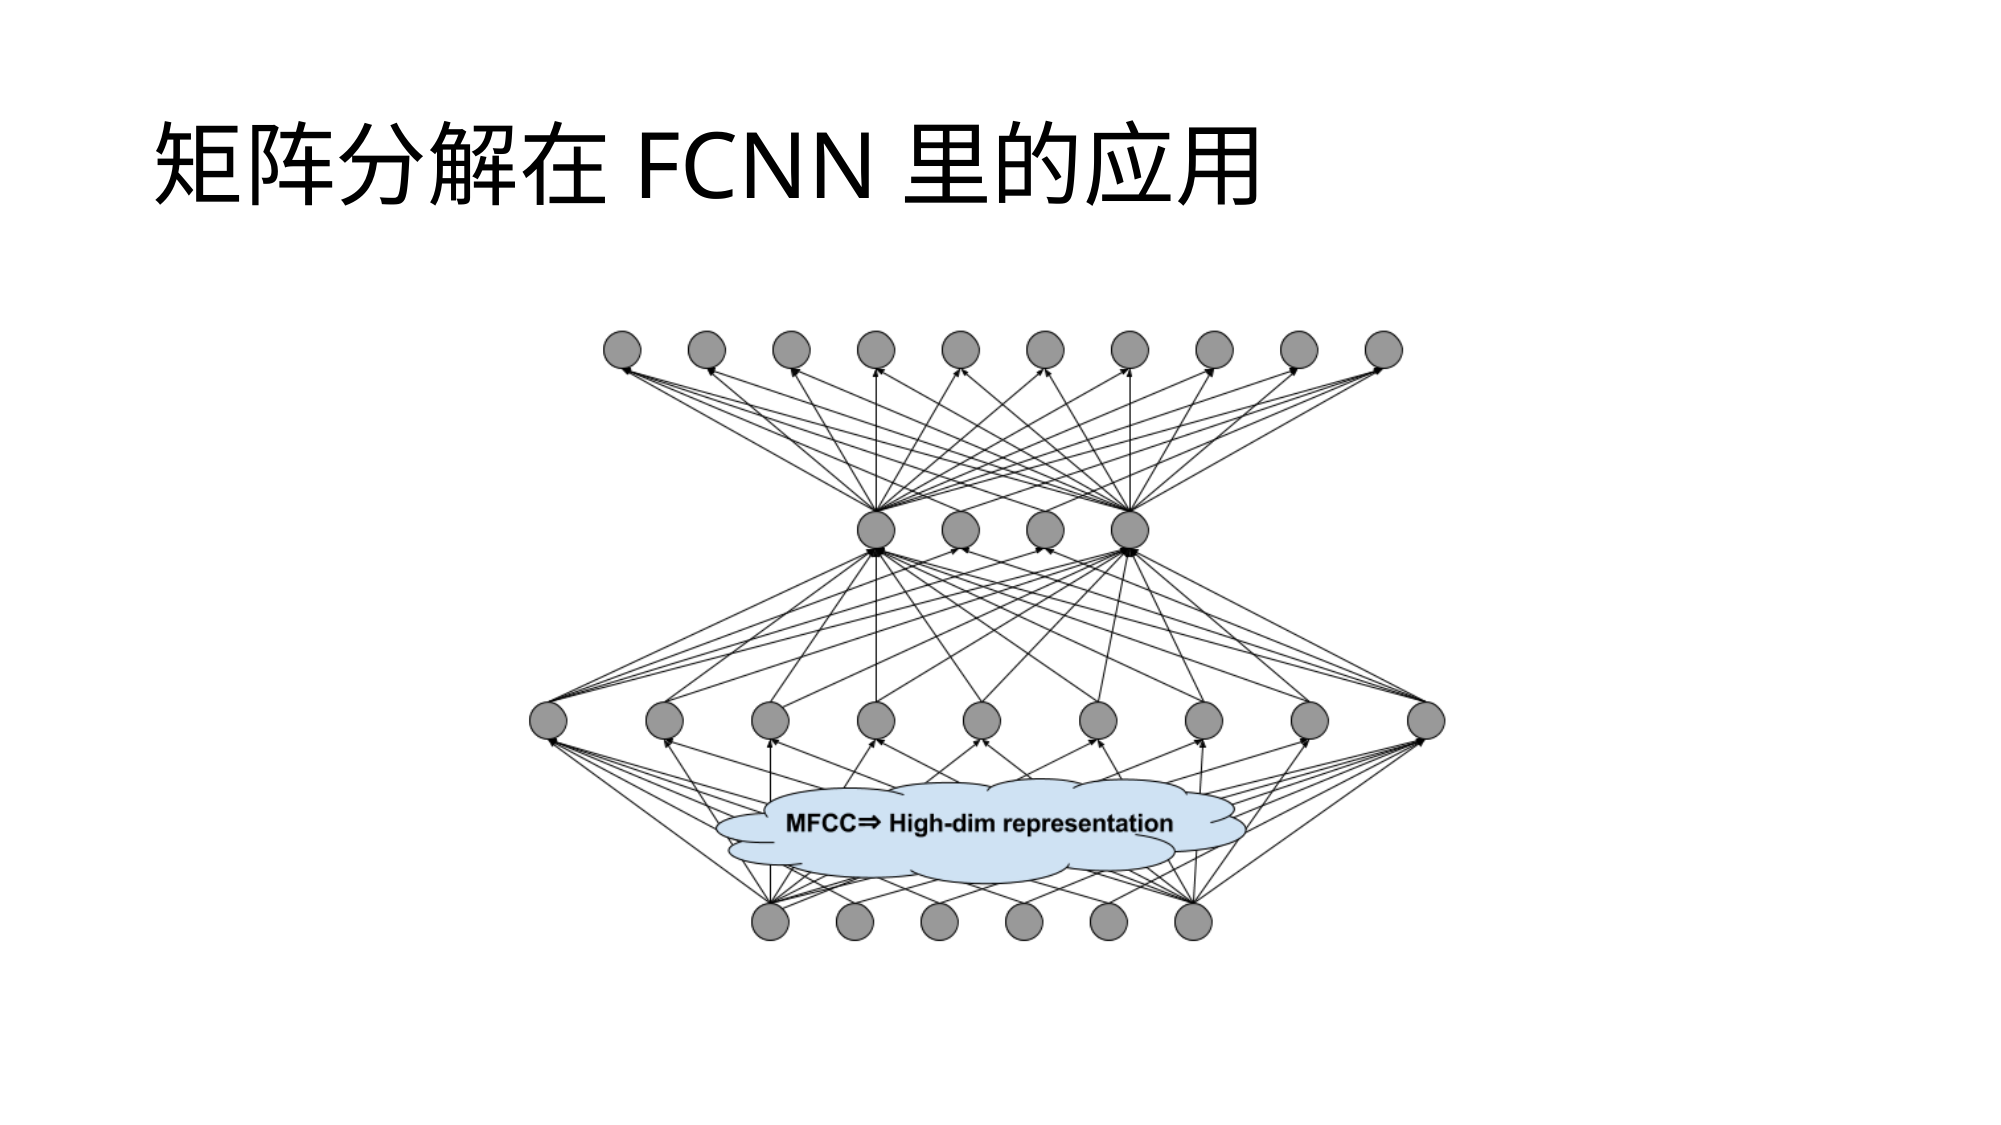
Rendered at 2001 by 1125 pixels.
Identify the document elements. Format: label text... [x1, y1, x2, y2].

title 矩阵分解在FCNN里的应用 [137, 59, 1863, 278]
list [524, 299, 1476, 1014]
